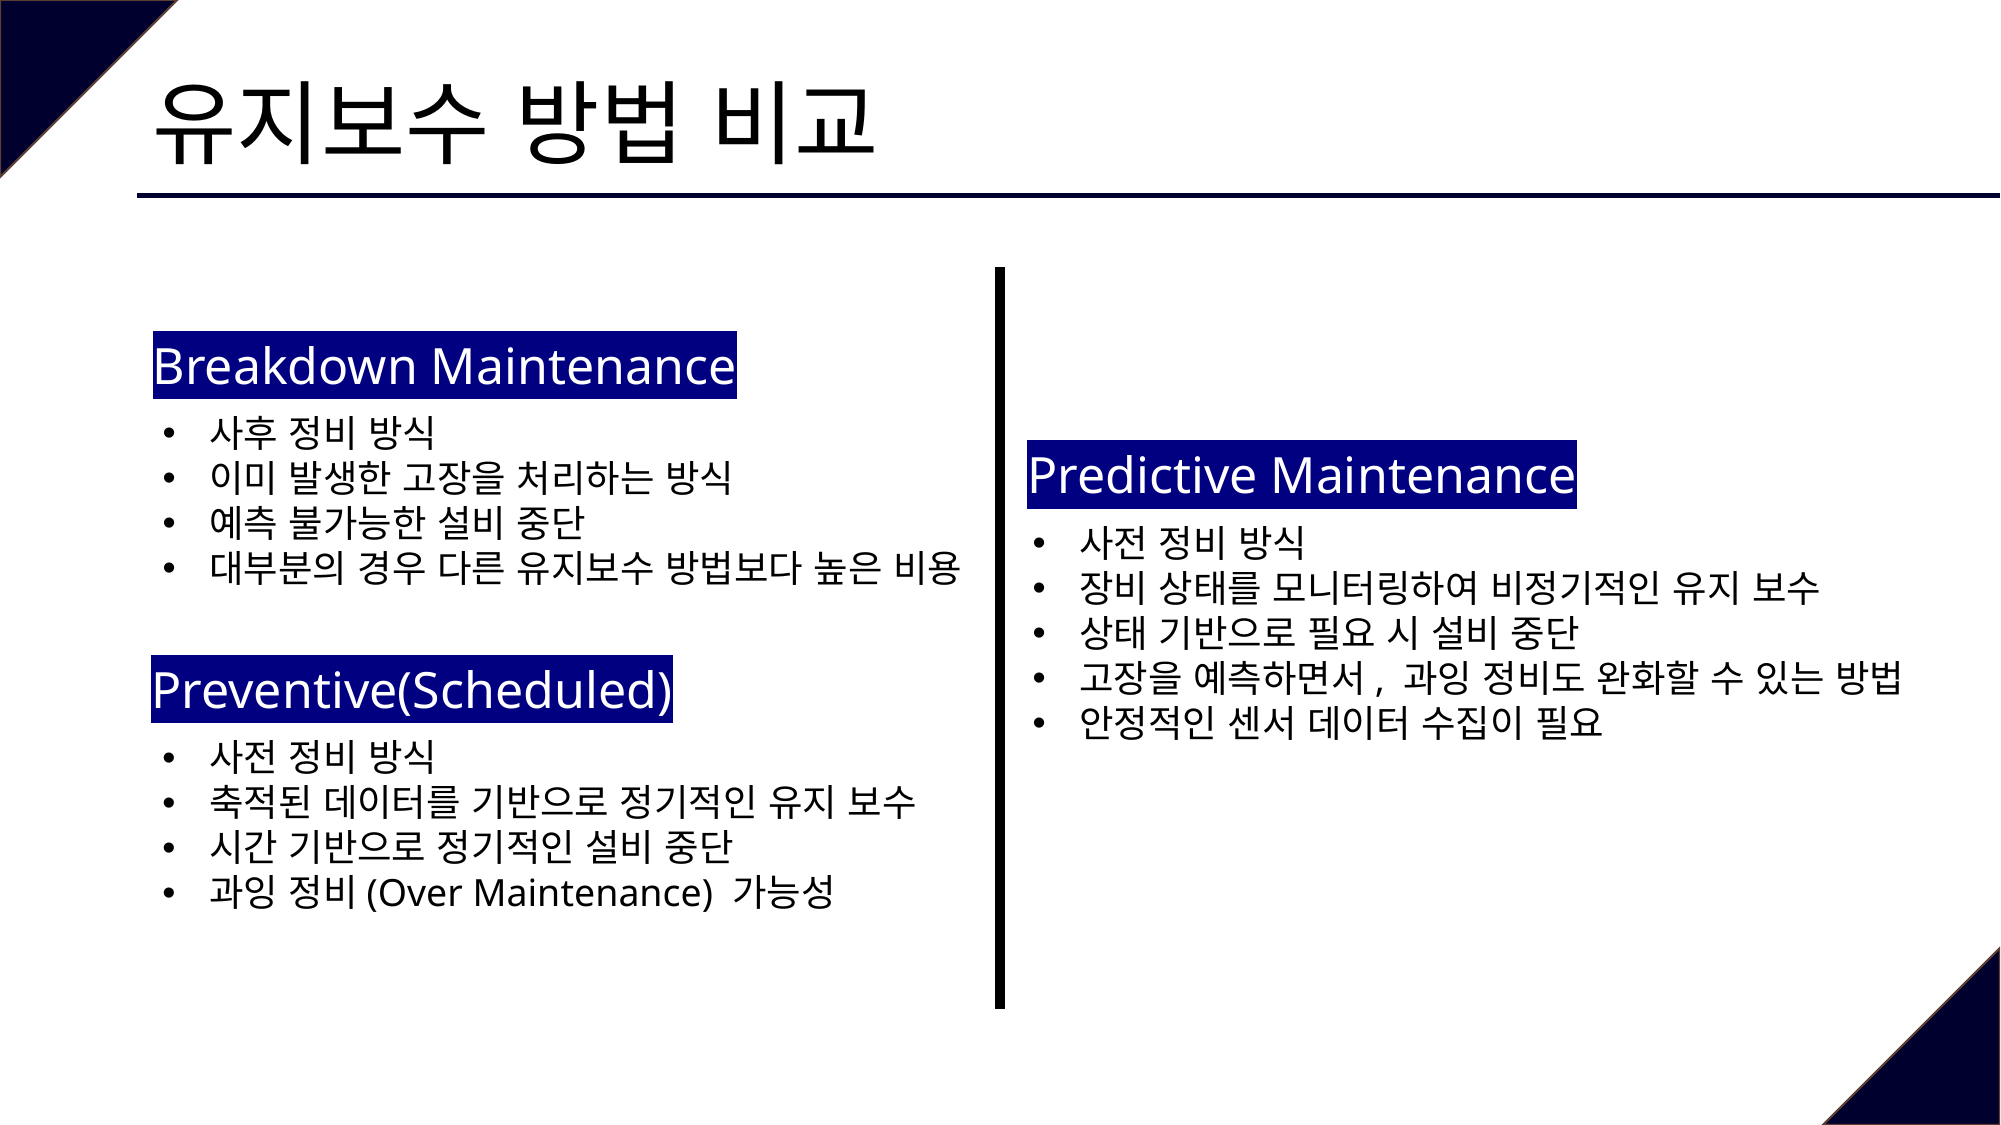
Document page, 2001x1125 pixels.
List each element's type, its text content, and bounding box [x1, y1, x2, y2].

text_box 사전 정비 방식 장비 상태를 모니터링하여 비정기적인 유지 보수 상태 기반으로 필요 시 설비 중단 고장을 예측하면서, 과잉 정비도 완화할 수 있는 방법 안정적인 센서 데이터 수집이 필요 [1017, 512, 1920, 752]
text_box 사후 정비 방식 이미 발생한 고장을 처리하는 방식 예측 불가능한 설비 중단 대부분의 경우 다른 유지보수 방법보다 높은 비용 [147, 402, 978, 598]
text_box 사전 정비 방식 축적된 데이터를 기반으로 정기적인 유지 보수 시간 기반으로 정기적인 설비 중단 과잉 정비(Over Maintenance) 가능성 [147, 727, 933, 922]
text_box Predictive Maintenance [1012, 436, 1592, 512]
text_box Breakdown Maintenance [138, 327, 752, 402]
title 유지보수 방법 비교 [137, 59, 2000, 196]
text_box Preventive(Scheduled) [136, 651, 688, 727]
